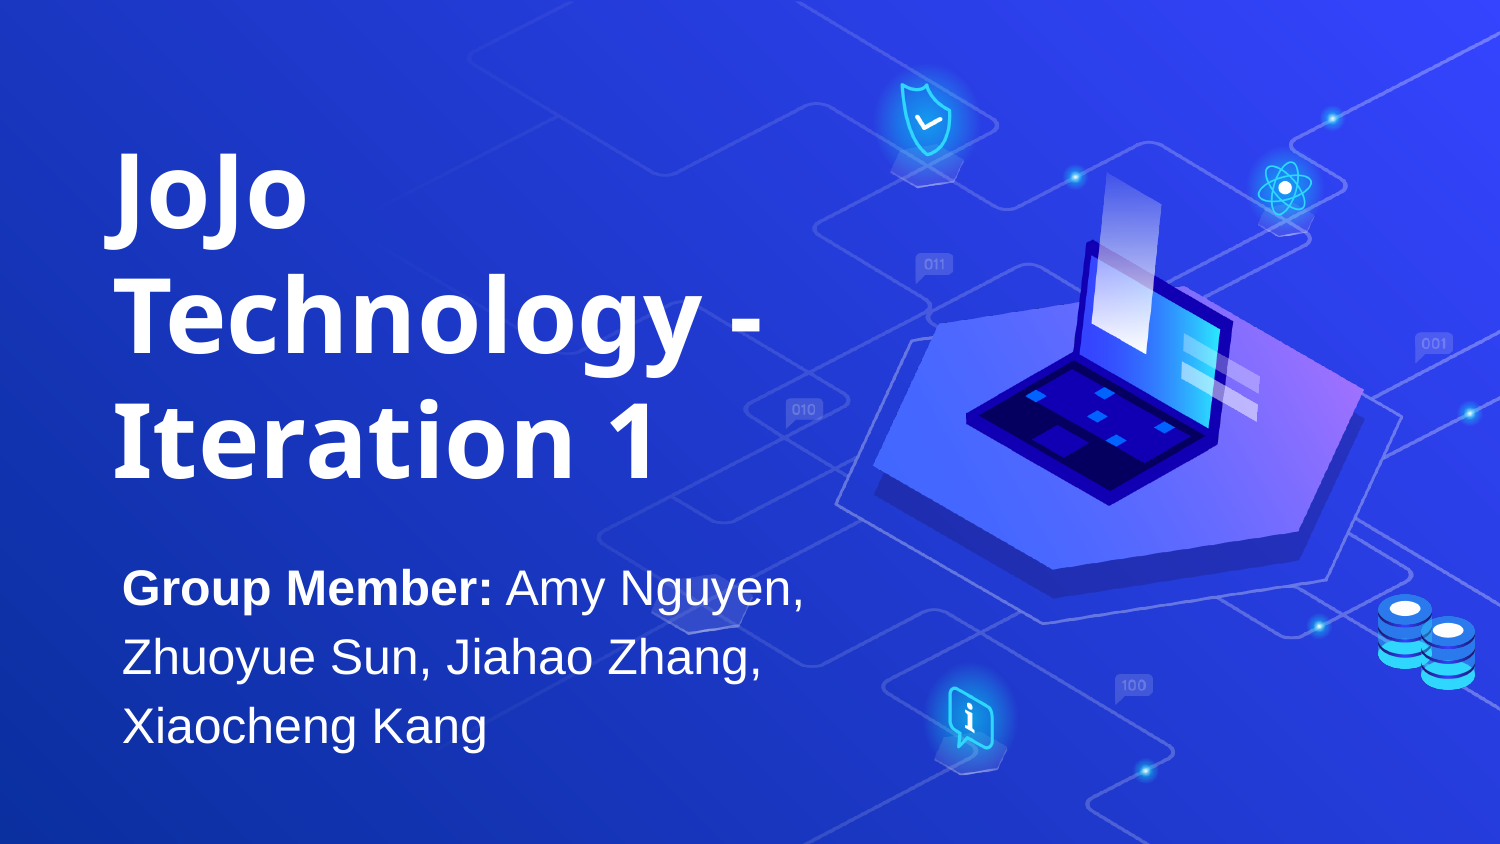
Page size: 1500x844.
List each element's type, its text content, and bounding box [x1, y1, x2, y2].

picture [0, 0, 1500, 844]
list Group Member: Amy Nguyen, Zhuoyue Sun, Jiahao Zhang, Xiaocheng Kang [121, 546, 809, 760]
title JoJo Technology - Iteration 1 [112, 231, 858, 517]
